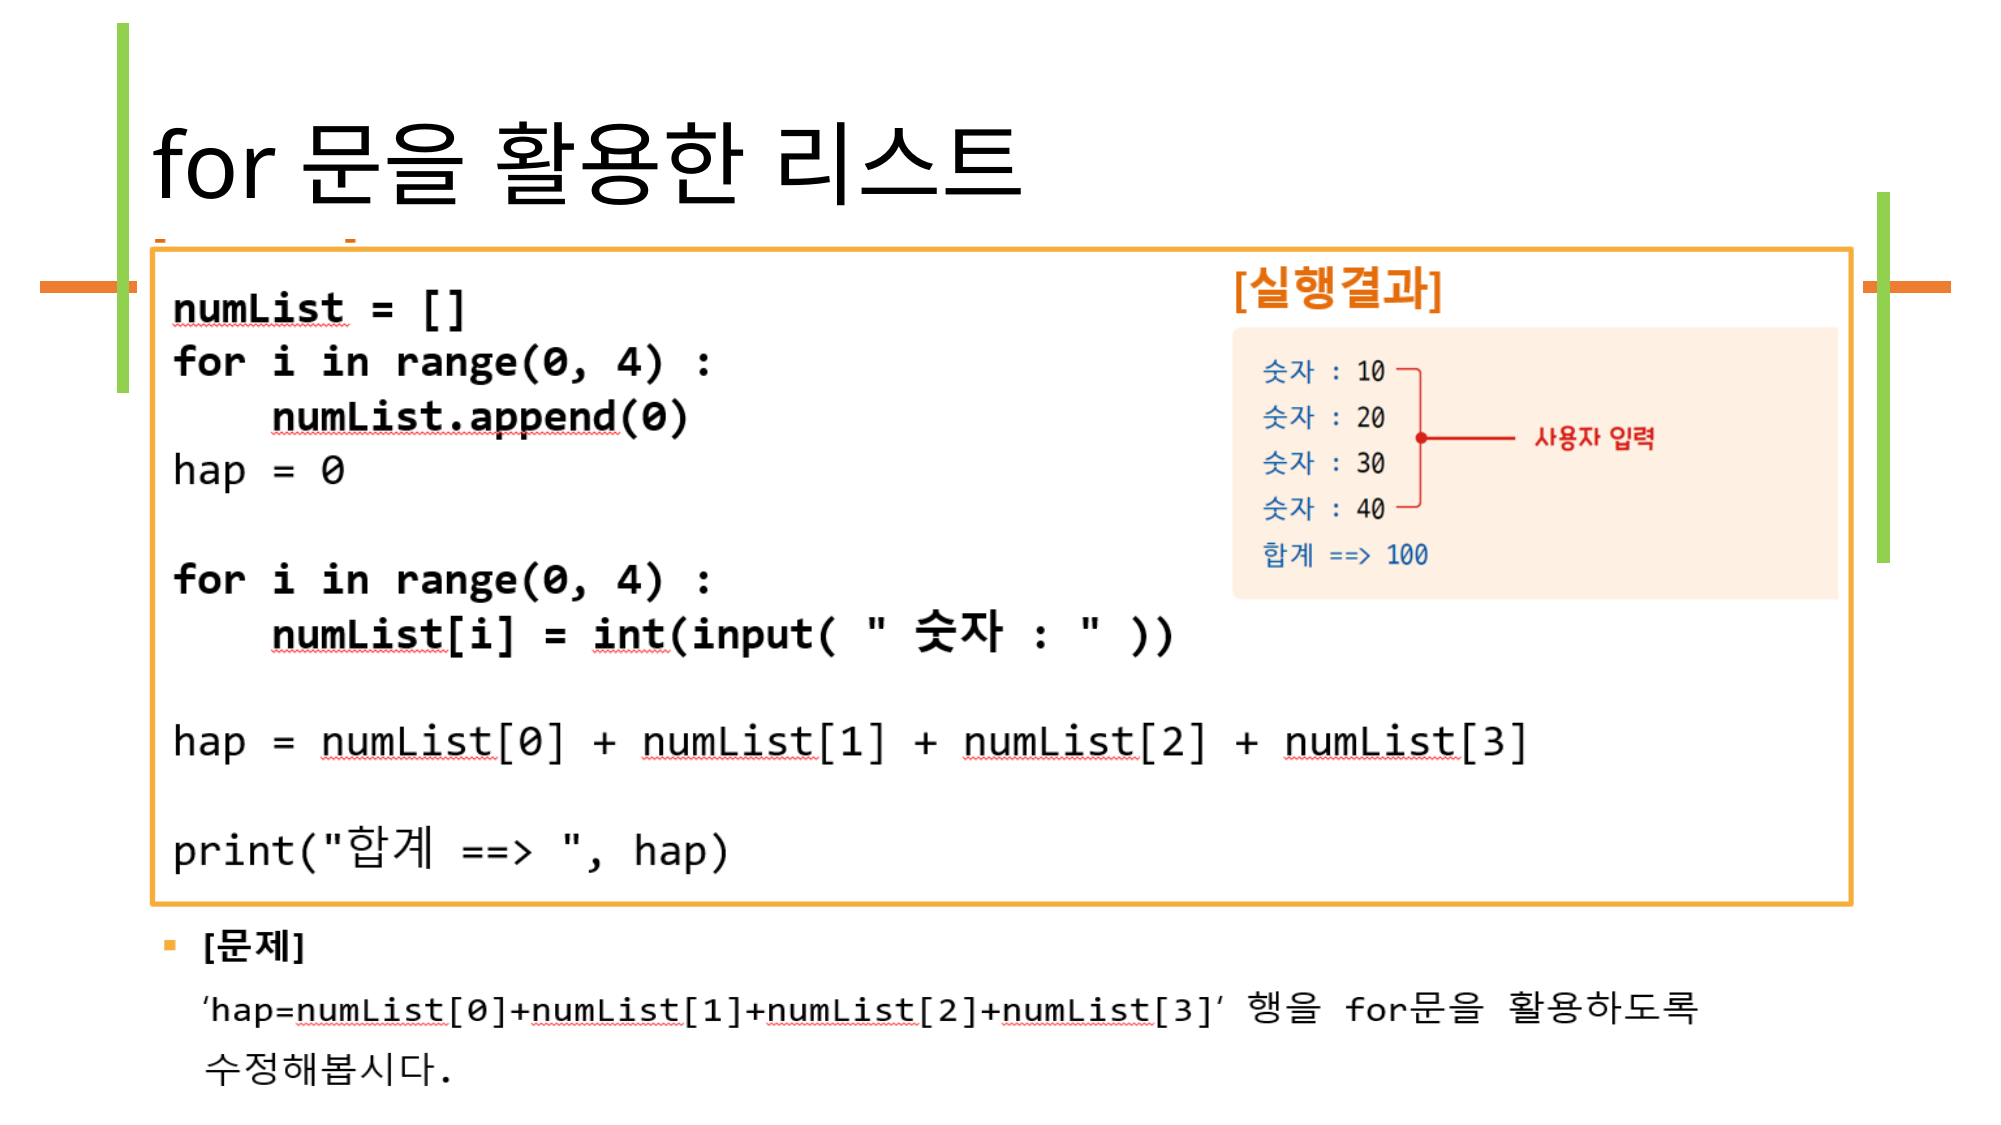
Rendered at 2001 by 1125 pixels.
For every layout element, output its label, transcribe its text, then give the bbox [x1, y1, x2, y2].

title for문을 활용한 리스트 [137, 59, 1863, 239]
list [137, 239, 1863, 916]
picture [158, 915, 1727, 1110]
